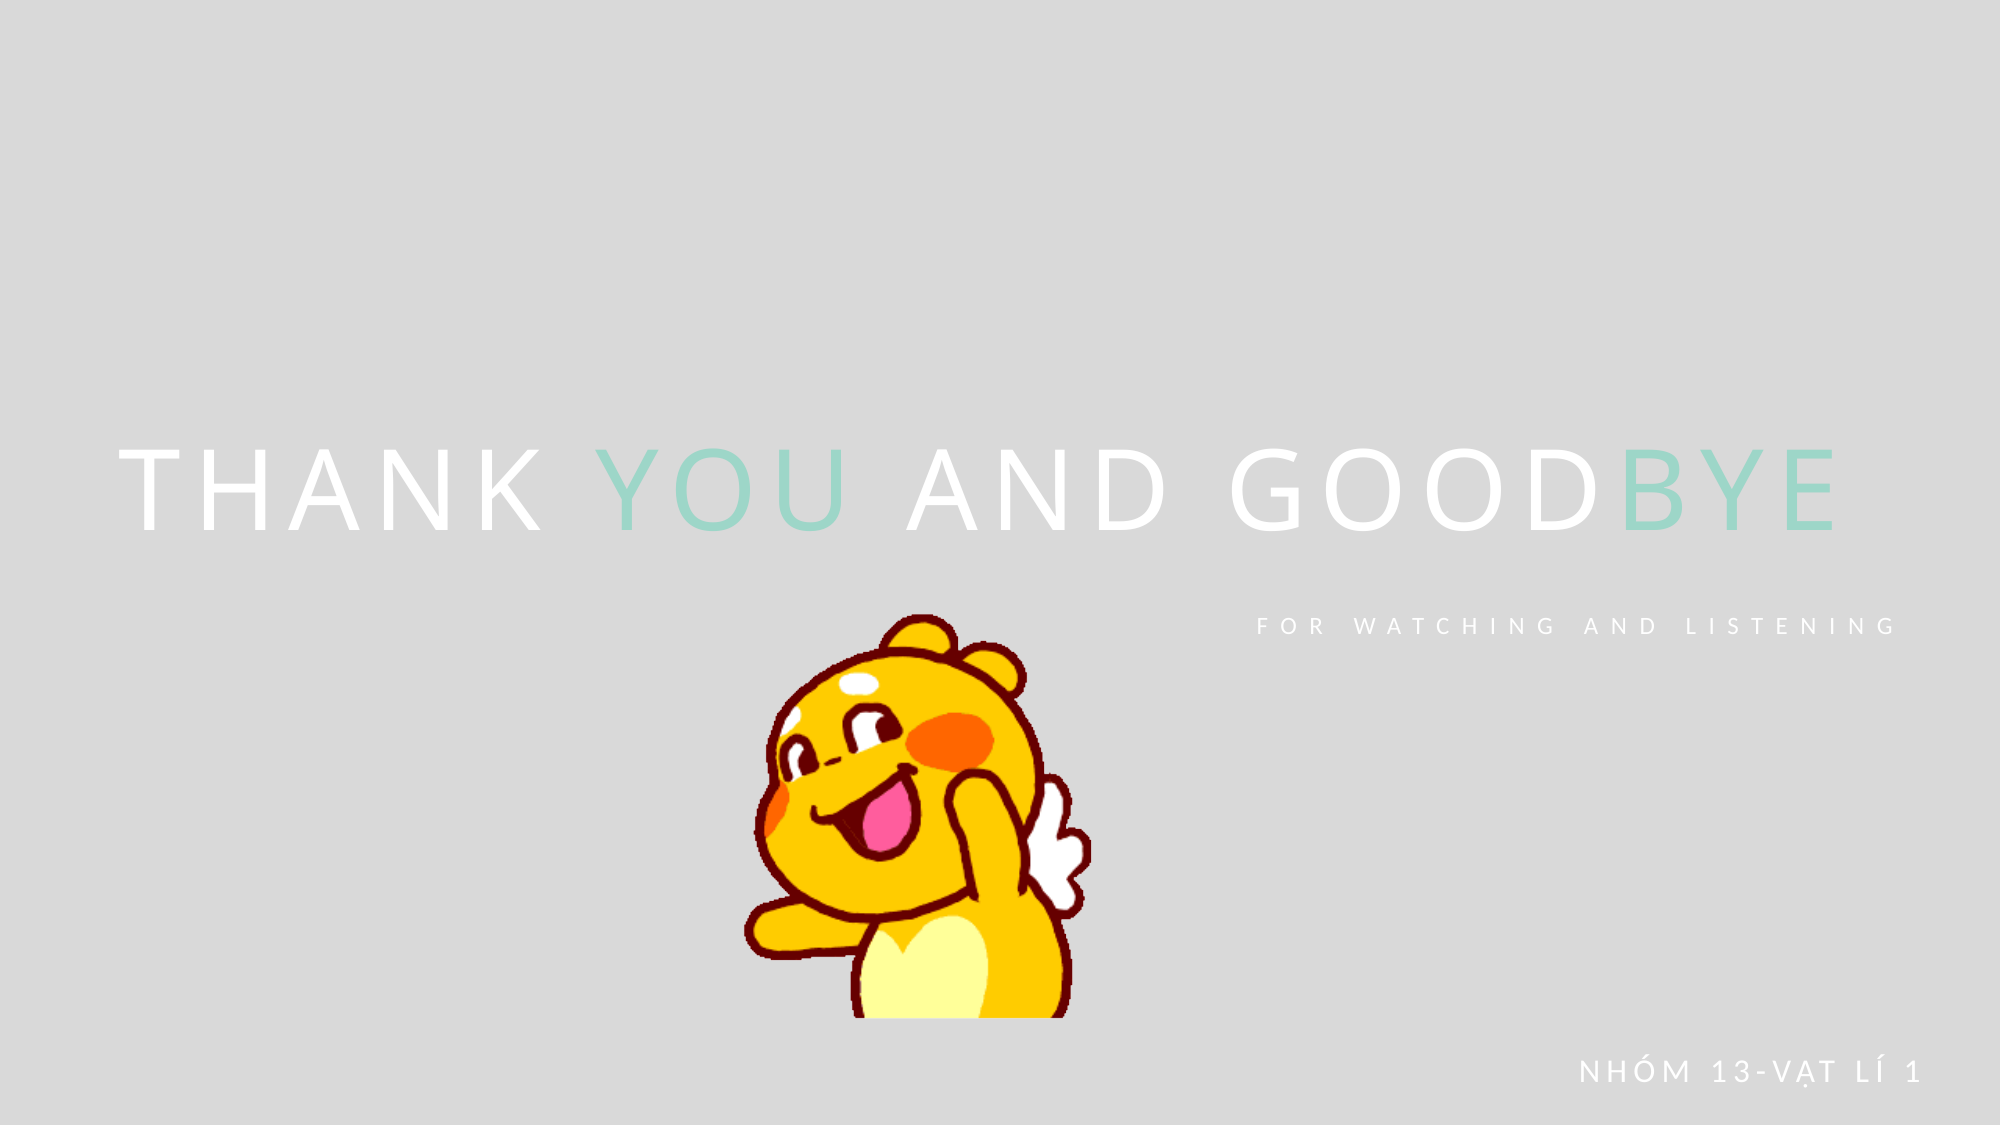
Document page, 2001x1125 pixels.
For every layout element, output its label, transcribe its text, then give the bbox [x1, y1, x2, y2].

picture [691, 572, 1270, 1042]
text_box NHÓM 13-VẬT LÍ 1 [1564, 1041, 1937, 1097]
text_box FOR WATCHING AND LISTENING [1270, 602, 1909, 647]
text_box THANK YOU AND GOODBYE [103, 410, 1897, 561]
